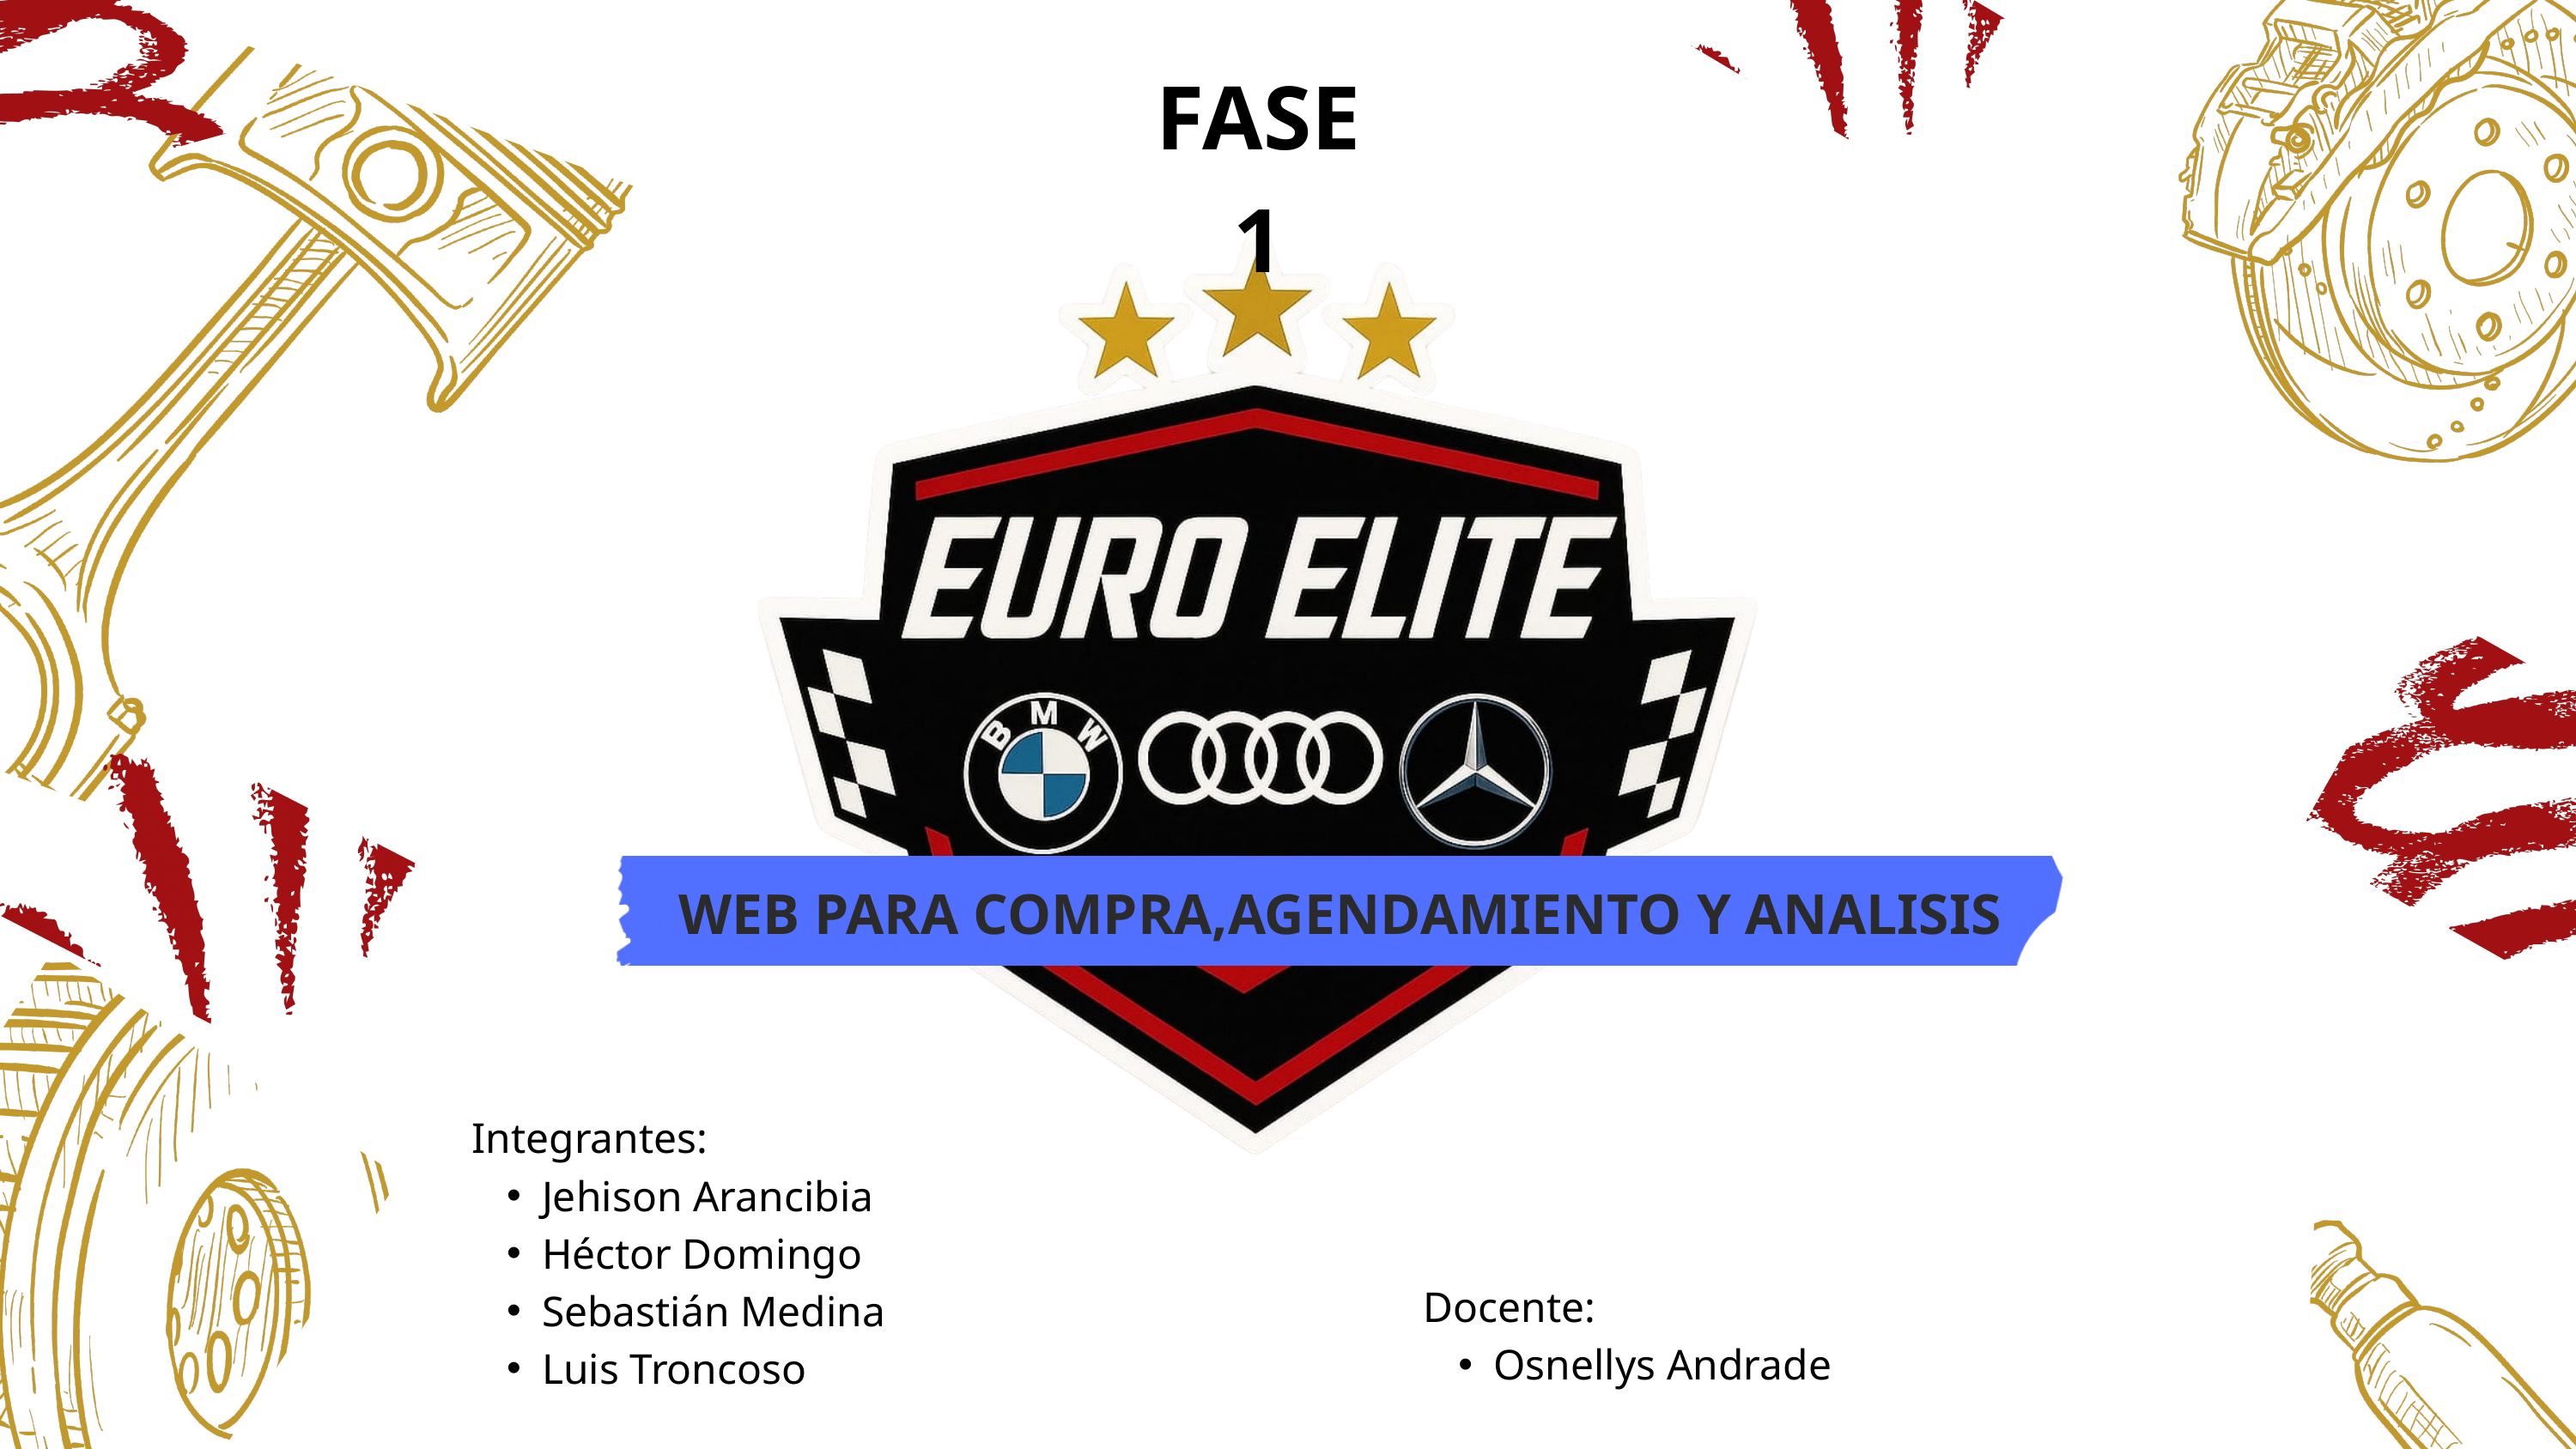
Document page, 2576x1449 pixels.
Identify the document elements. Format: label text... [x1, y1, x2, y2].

text_box [2178, 0, 2576, 463]
text_box [0, 700, 492, 1113]
text_box [0, 950, 401, 1449]
text_box [2302, 1219, 2576, 1449]
text_box [1678, 0, 2067, 214]
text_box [613, 855, 2067, 966]
text_box [695, 146, 1822, 853]
text_box [2294, 607, 2576, 1001]
text_box [695, 975, 1822, 1272]
text_box Docente: Osnellys Andrade [1423, 1273, 2501, 1389]
text_box FASE 1 [1125, 44, 1391, 290]
text_box [0, 40, 637, 852]
text_box [0, 0, 258, 197]
text_box Integrantes: Jehison Arancibia Héctor Domingo Sebastián Medina Luis Troncoso [471, 1104, 1550, 1392]
